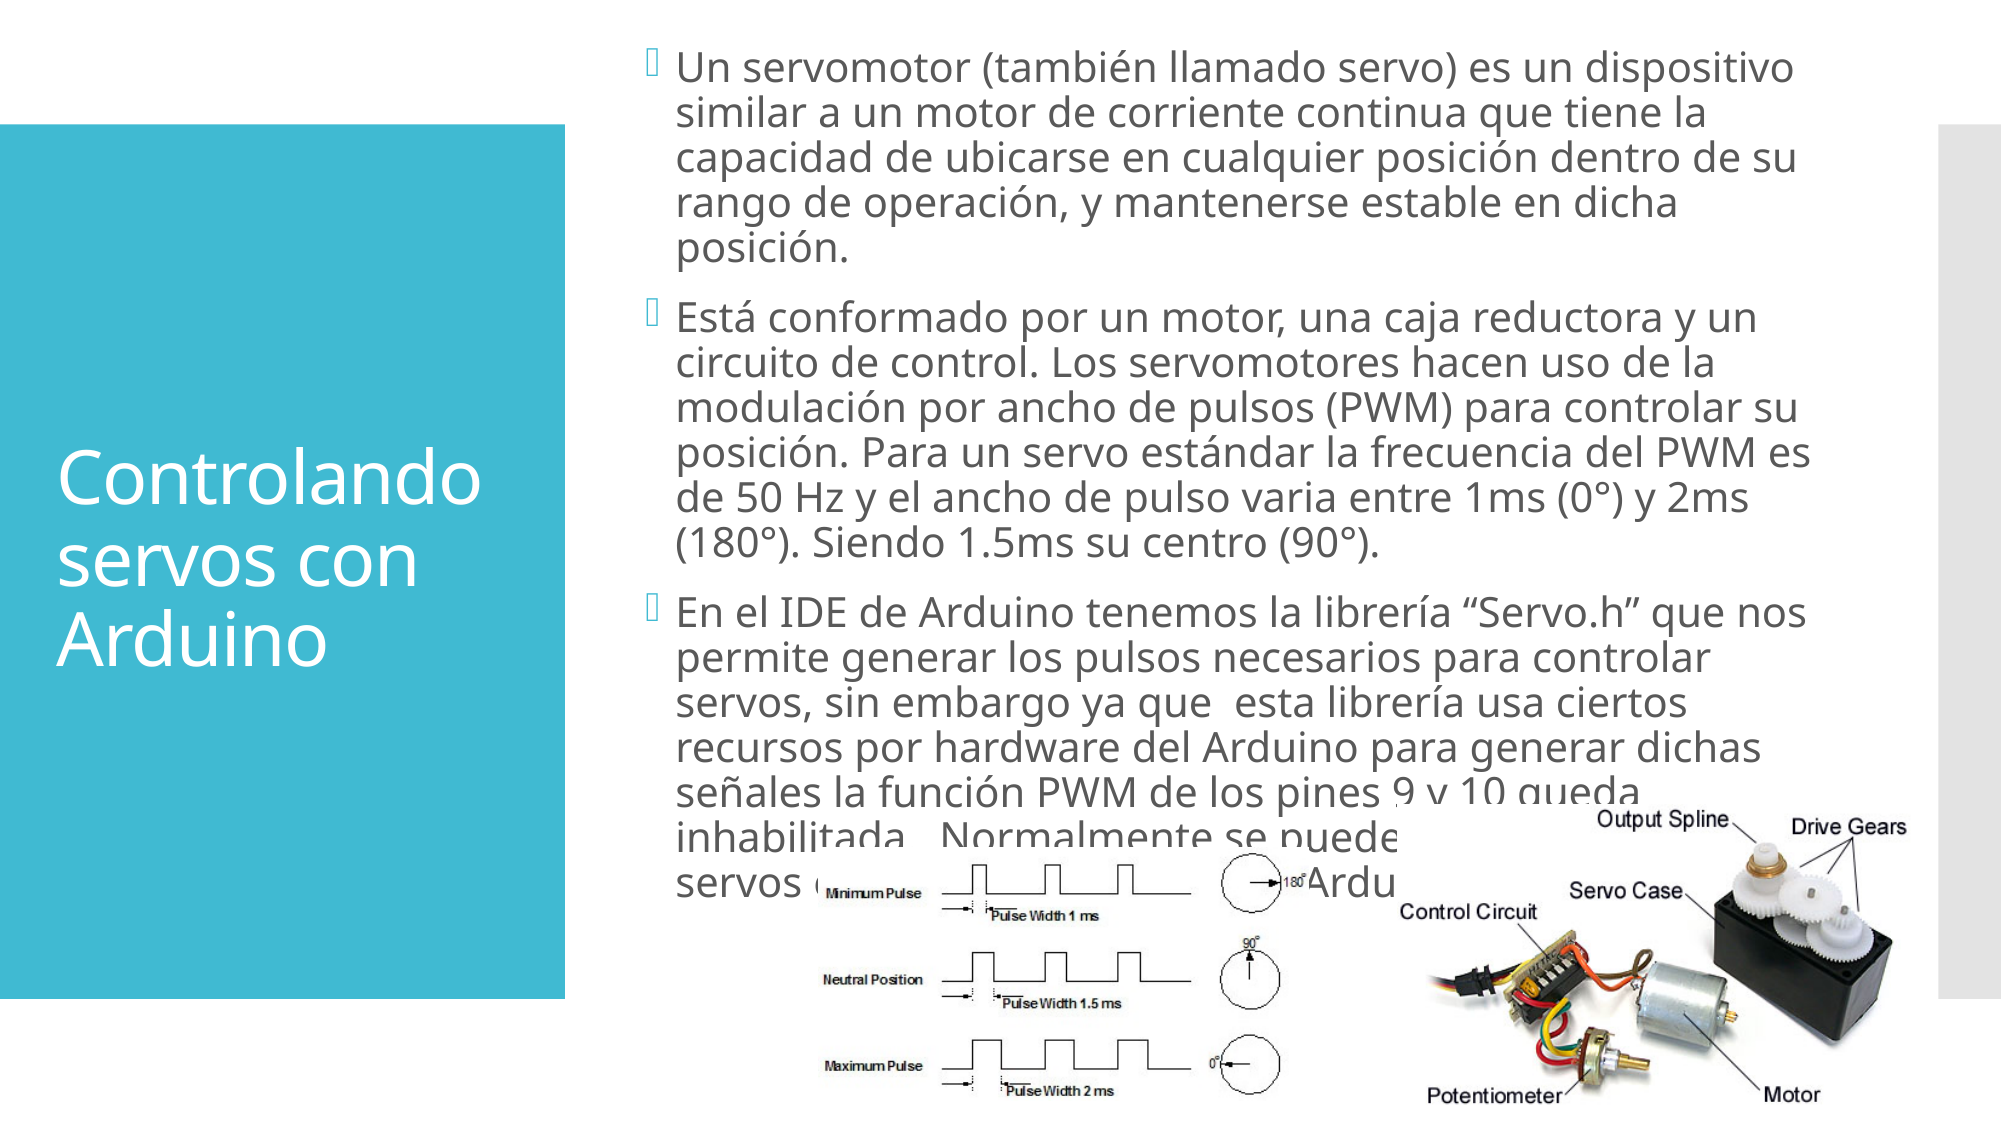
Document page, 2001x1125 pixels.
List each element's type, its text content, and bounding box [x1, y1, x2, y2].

picture [818, 846, 1309, 1102]
picture [1397, 804, 1920, 1125]
title Controlando servos con Arduino [41, 184, 525, 940]
list Un servomotor (también llamado servo) es un dispositivo similar a un motor de corriente continua que tiene la capacidad de ubicarse en cualquier posición dentro de su rango de operación, y mantenerse estable en dicha posición. Está conformado por un motor, una caja reductora y un circuito de control. Los servomotores hacen uso de la modulación por ancho de pulsos (PWM) para controlar su posición. Para un servo estándar la frecuencia del PWM es de 50 Hz y el ancho de pulso varia entre 1ms (0°) y 2ms (180°). Siendo 1.5ms su centro (90°). En el IDE de Arduino tenemos la librería “Servo.h” que nos permite generar los pulsos necesarios para controlar servos, sin embargo ya que esta librería usa ciertos recursos por hardware del Arduino para generar dichas señales la función PWM de los pines 9 y 10 queda inhabilitada. Normalmente se pueden controlar hasta 12 servos en casi todas las tarjetas Arduino. [630, 56, 1831, 897]
